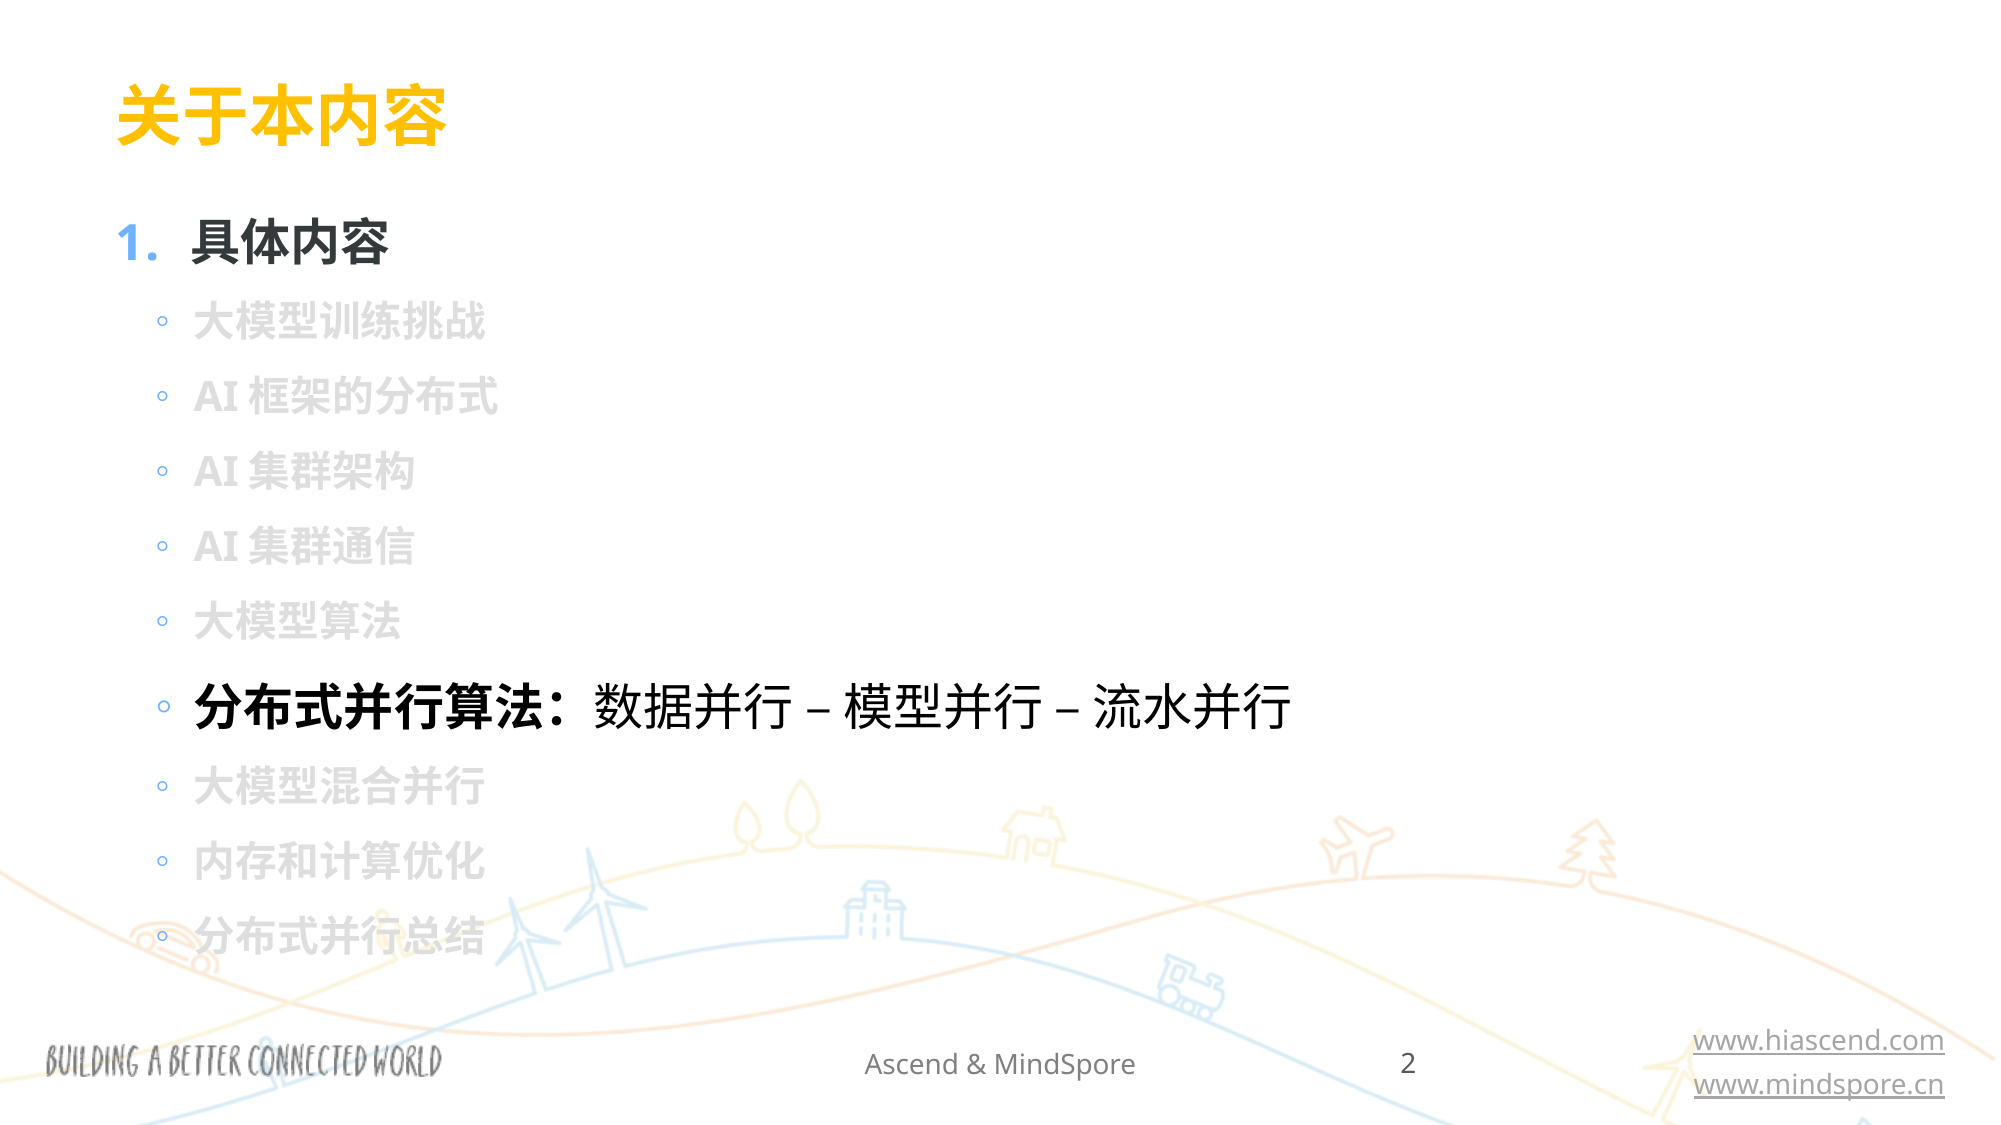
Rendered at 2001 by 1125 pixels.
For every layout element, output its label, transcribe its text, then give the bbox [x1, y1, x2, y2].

picture [23, 1023, 468, 1105]
text_box 具体内容 大模型训练挑战 AI框架的分布式 AI集群架构 AI集群通信 大模型算法 分布式并行算法：数据并行 – 模型并行 – 流水并行 大模型混合并行 内存和计算优化 分布式并行总结 [101, 172, 1900, 975]
text_box 关于本内容 [101, 66, 1900, 163]
